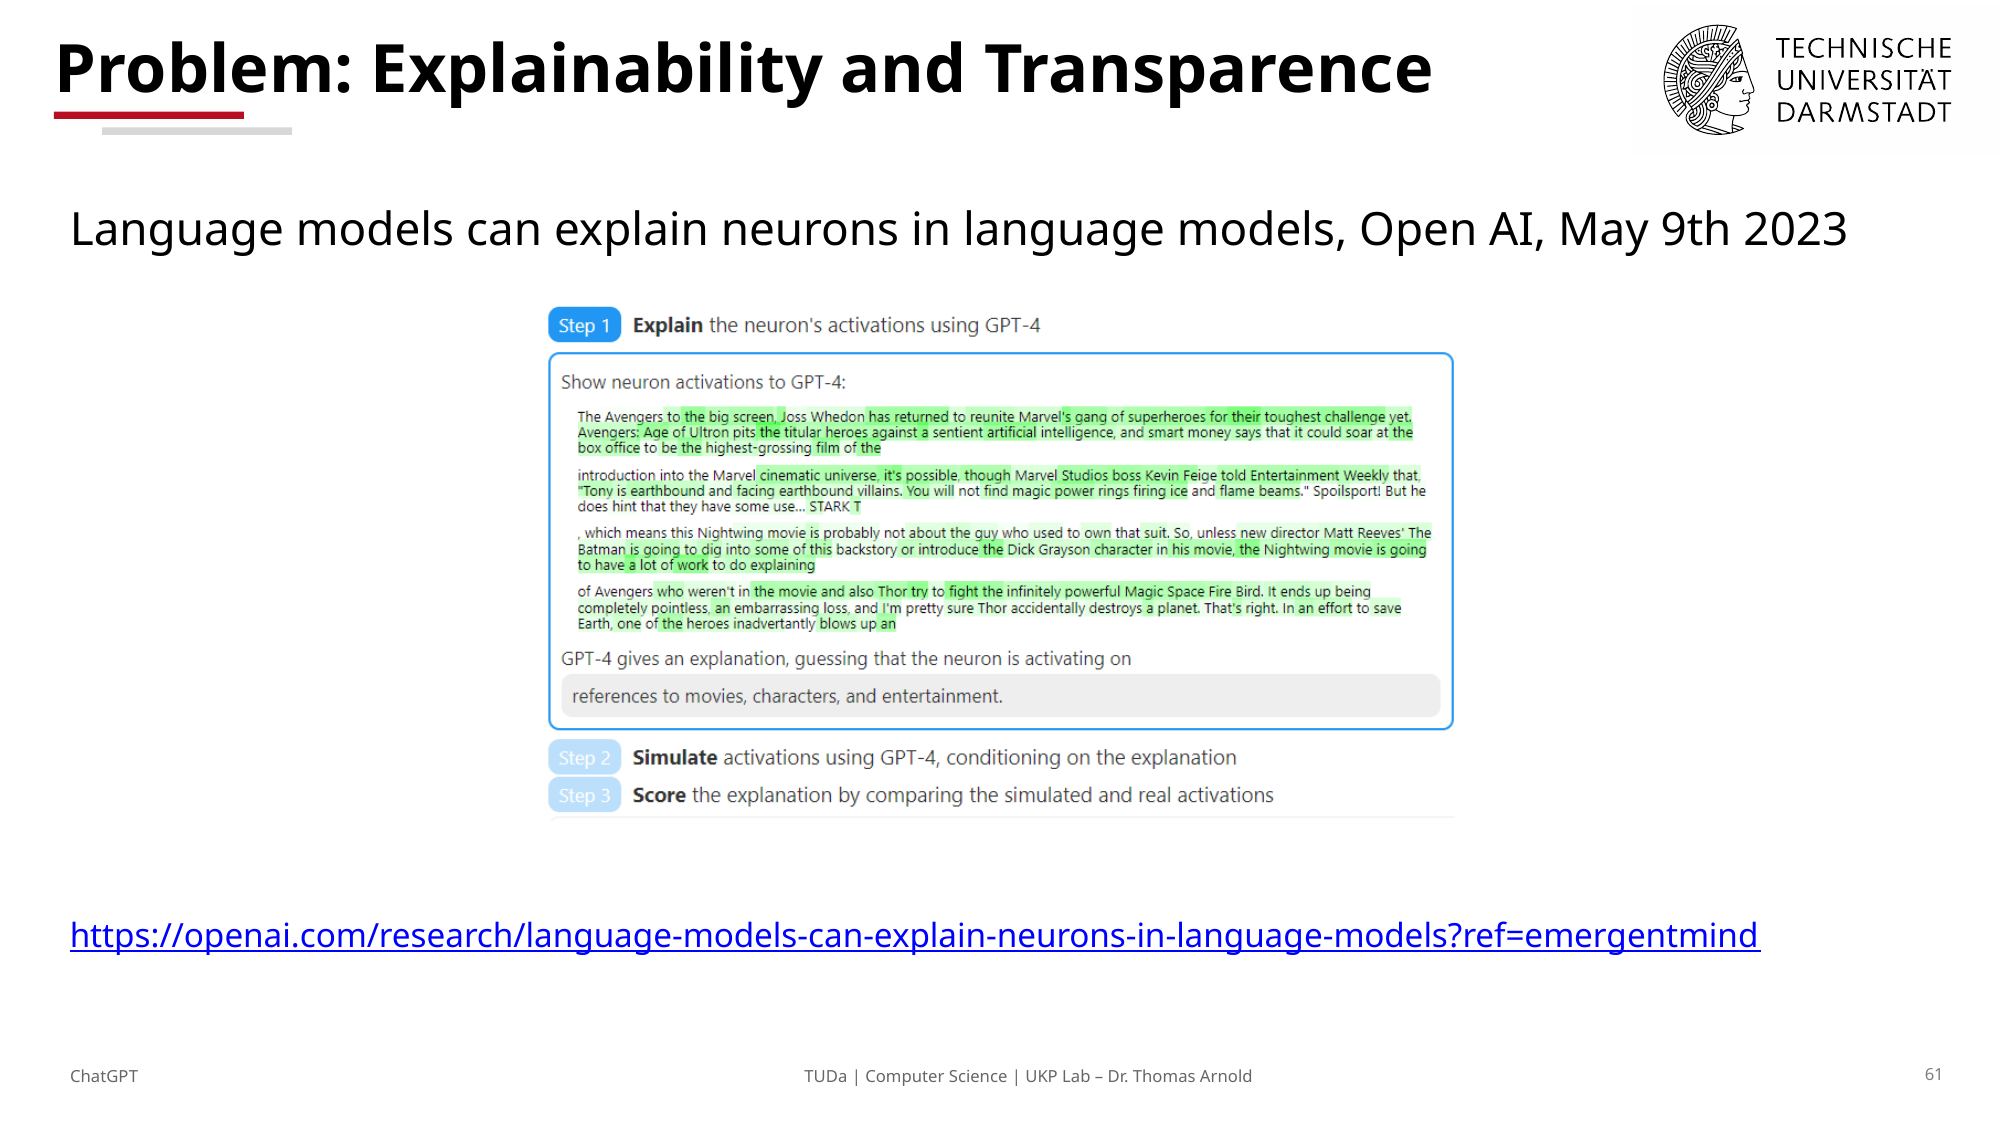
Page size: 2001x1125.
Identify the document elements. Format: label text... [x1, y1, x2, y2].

list Language models can explain neurons in language models, Open AI, May 9th 2023 https://openai.com/research/language-models-can-explain-neurons-in-language-models?ref=emergentmind [54, 164, 1945, 1047]
title Problem: Explainability and Transparence [55, 41, 1615, 112]
picture [544, 298, 1456, 821]
